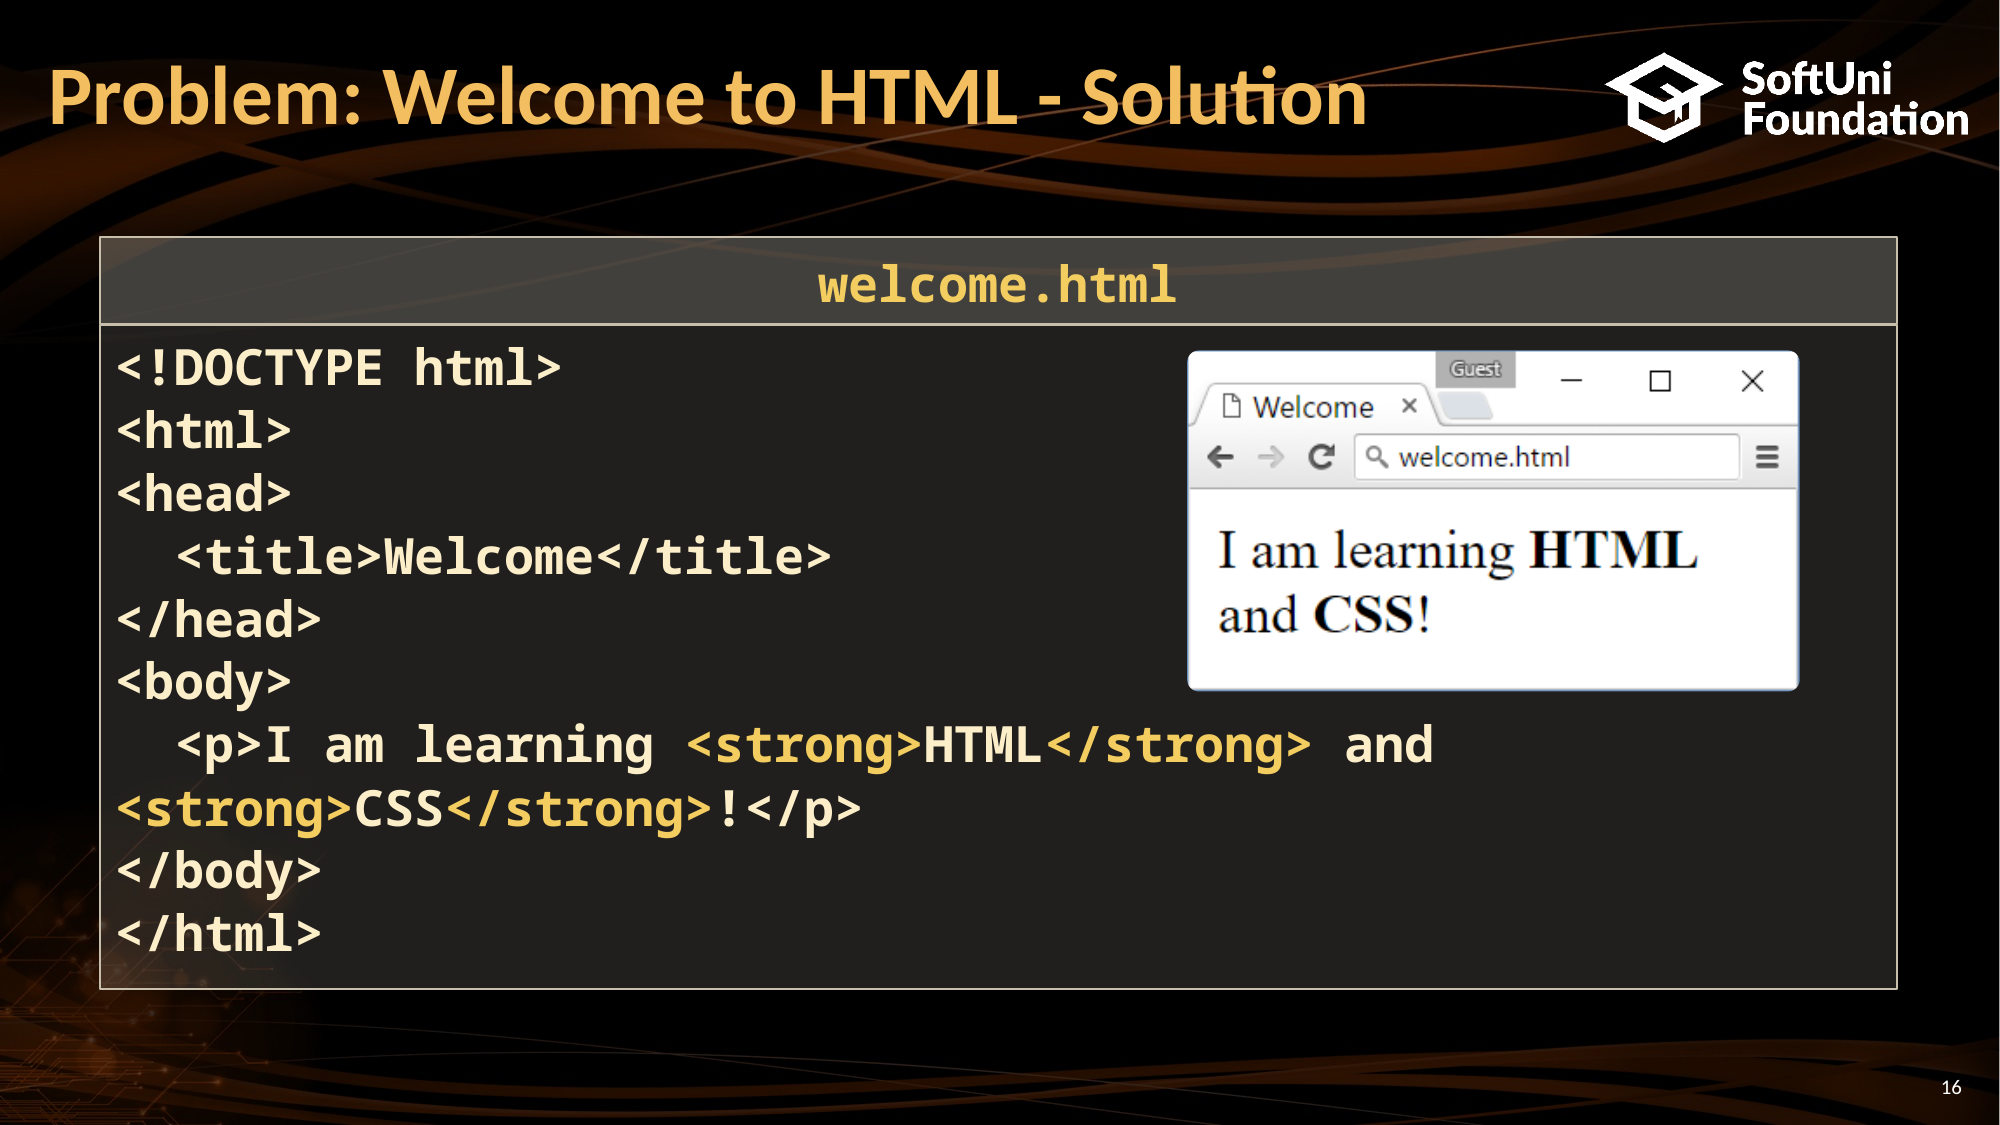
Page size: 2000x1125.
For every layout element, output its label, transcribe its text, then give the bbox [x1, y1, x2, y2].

slide_number 16 [1897, 1070, 1968, 1103]
text_box welcome.html [99, 237, 1898, 324]
title Problem: Welcome to HTML - Solution [30, 6, 1602, 189]
picture [0, 0, 2000, 1125]
text_box <!DOCTYPE html> <html> <head> <title>Welcome</title> </head> <body> <p>I am learning <strong>HTML</strong> and <strong>CSS</strong>!</p> </body> </html> [99, 324, 1898, 990]
